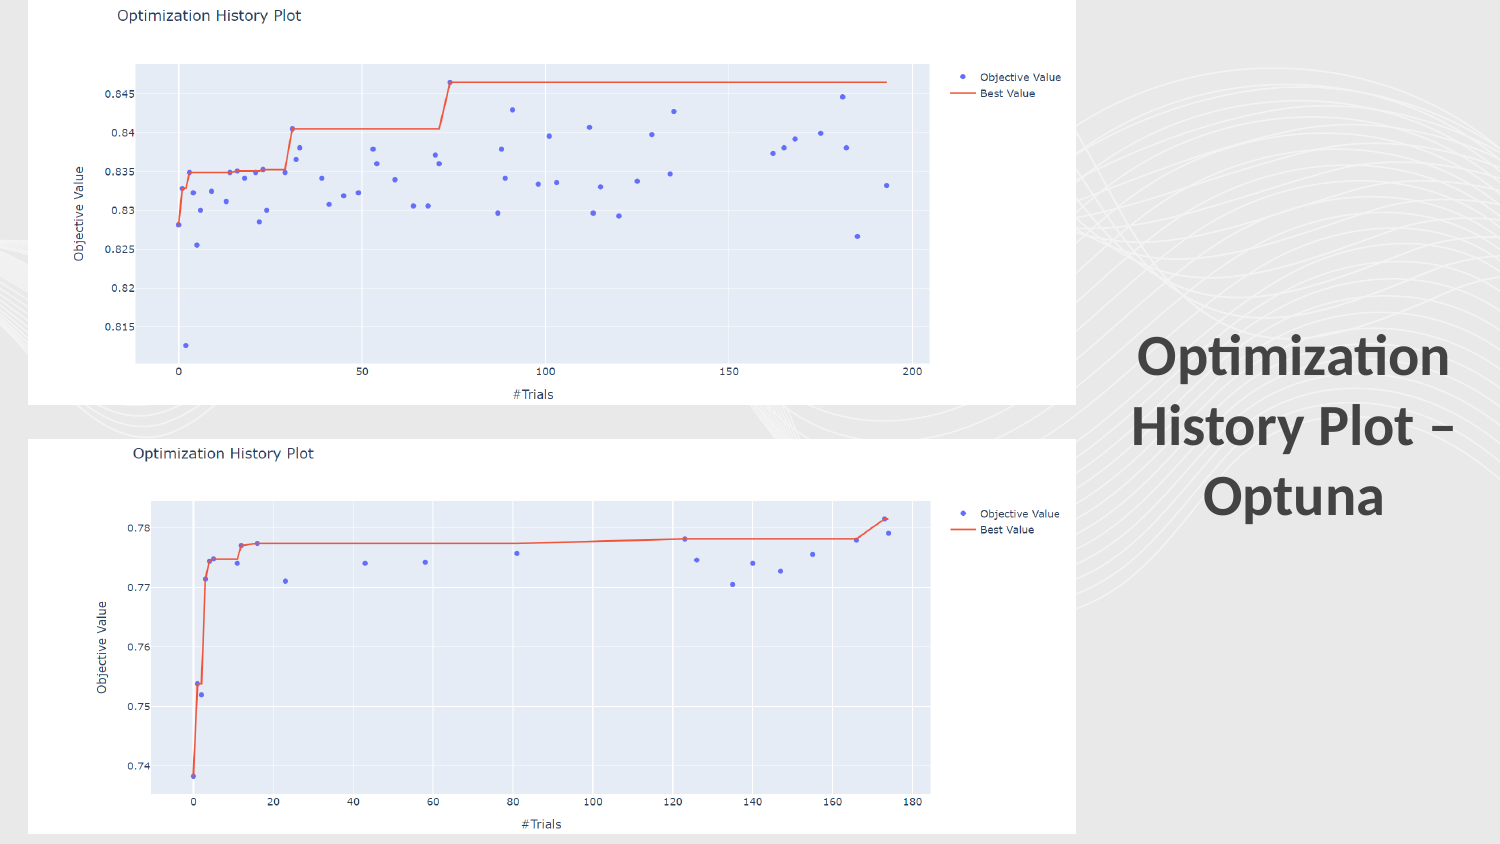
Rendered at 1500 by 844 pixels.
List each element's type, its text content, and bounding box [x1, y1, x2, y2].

title Optimization History Plot – Optuna [1088, 322, 1500, 521]
picture [28, 438, 1077, 835]
picture [28, 0, 1077, 405]
